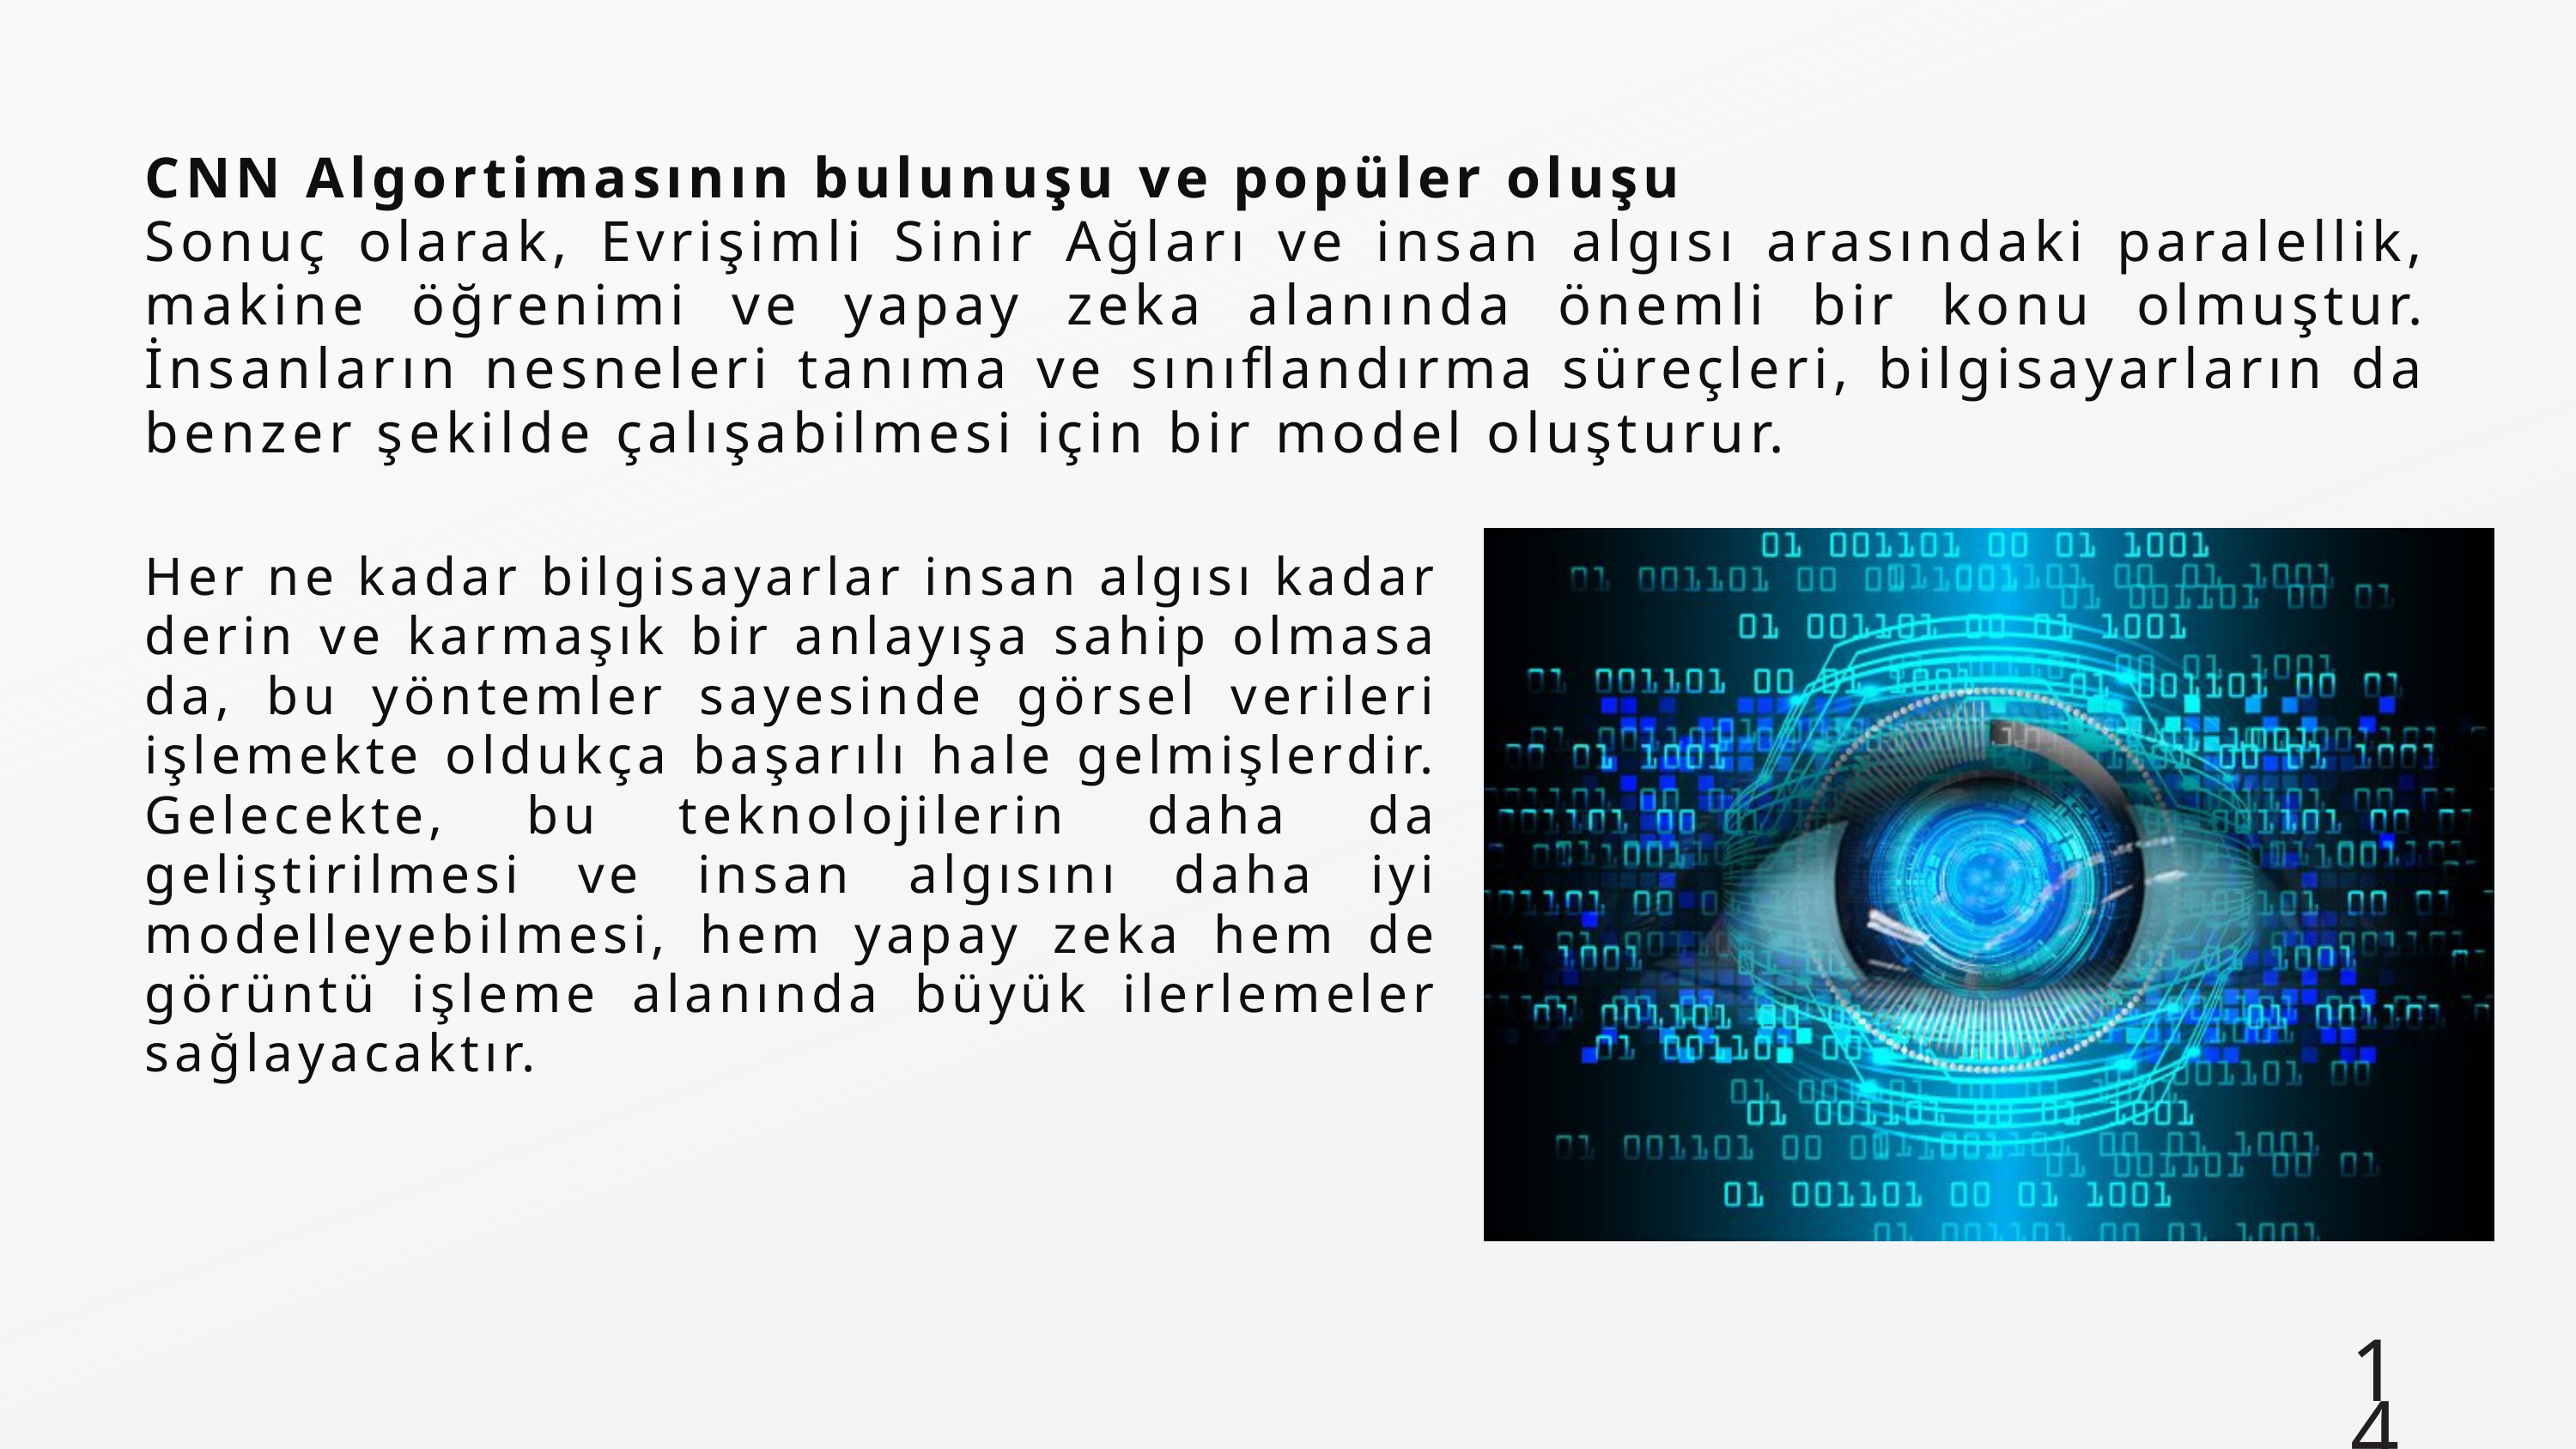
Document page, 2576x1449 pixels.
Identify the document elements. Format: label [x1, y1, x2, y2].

text_box [0, 0, 2576, 1449]
text_box [1483, 528, 2495, 1241]
